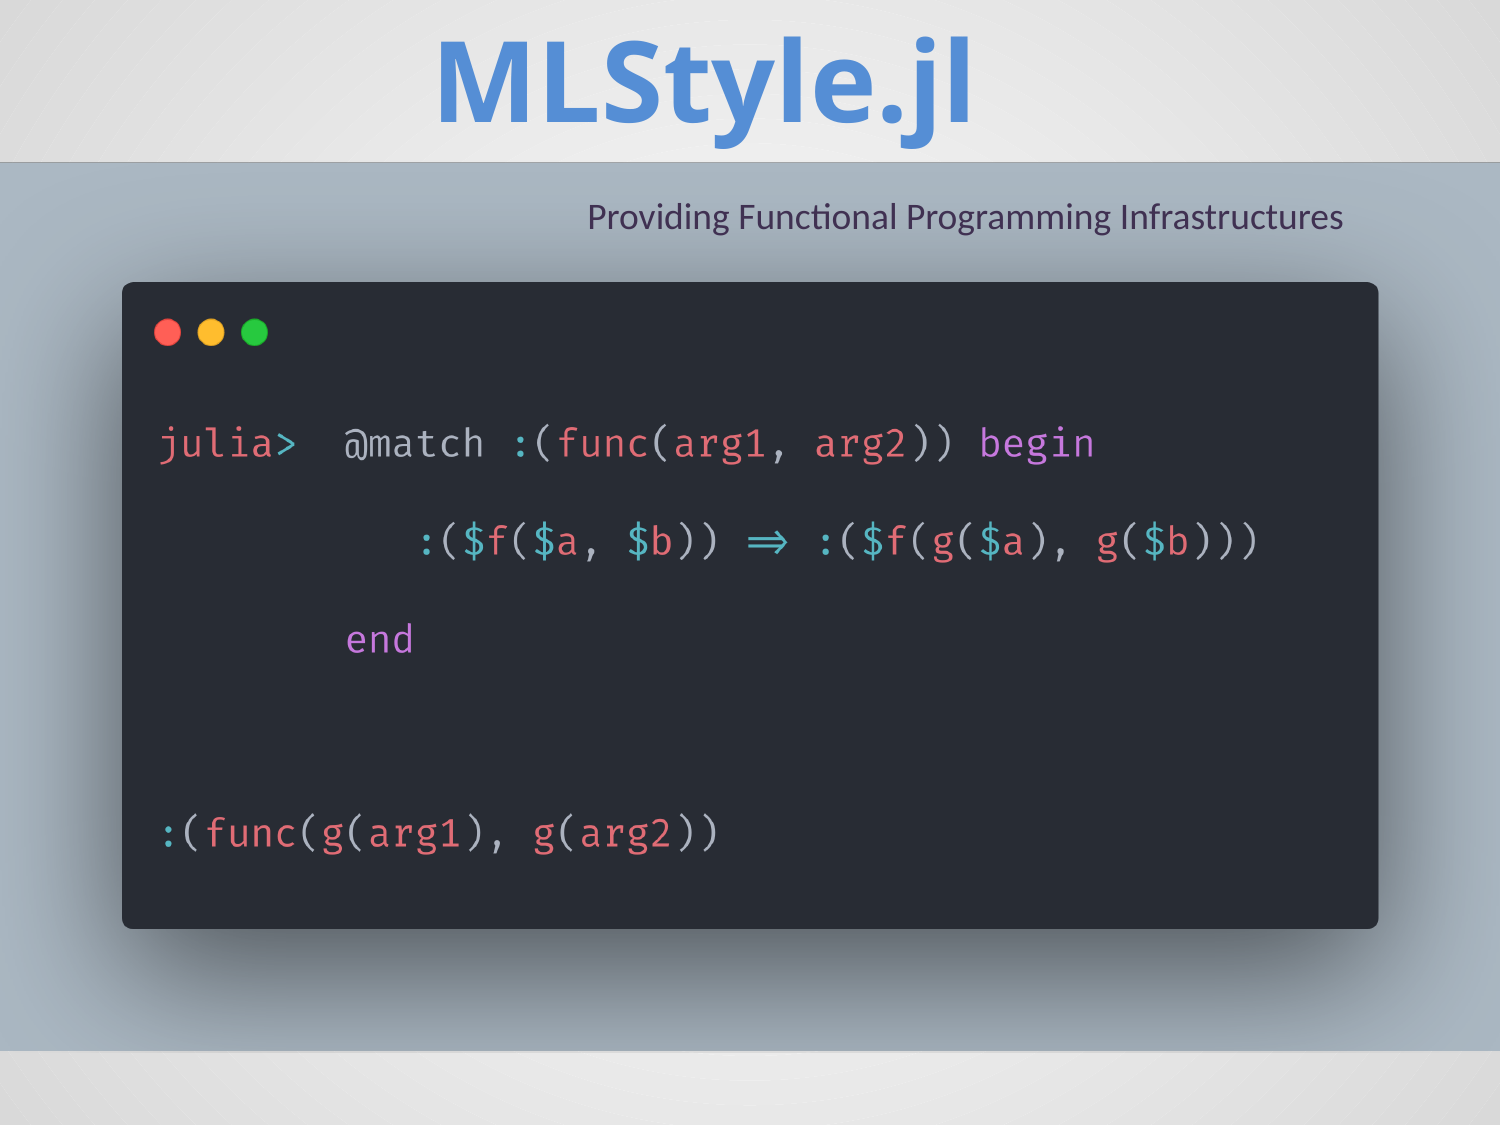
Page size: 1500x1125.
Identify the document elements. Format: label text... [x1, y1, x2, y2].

picture [0, 160, 1500, 1053]
title MLStyle.jl [29, 19, 1380, 136]
